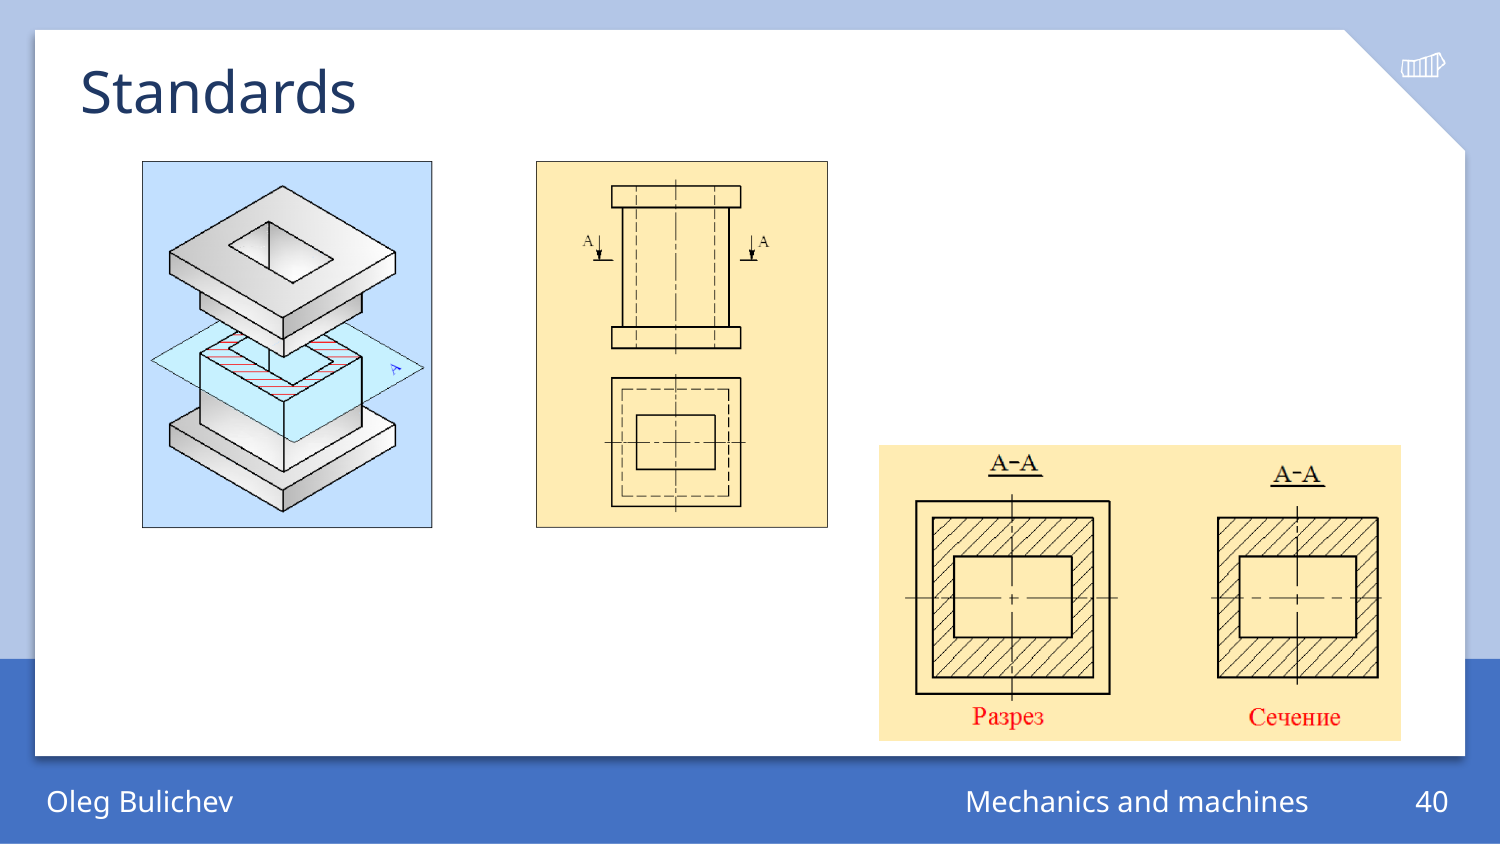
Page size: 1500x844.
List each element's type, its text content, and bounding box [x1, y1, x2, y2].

picture [879, 445, 1401, 741]
picture [136, 157, 834, 534]
picture [0, 0, 1500, 658]
title Standards [69, 58, 1364, 158]
